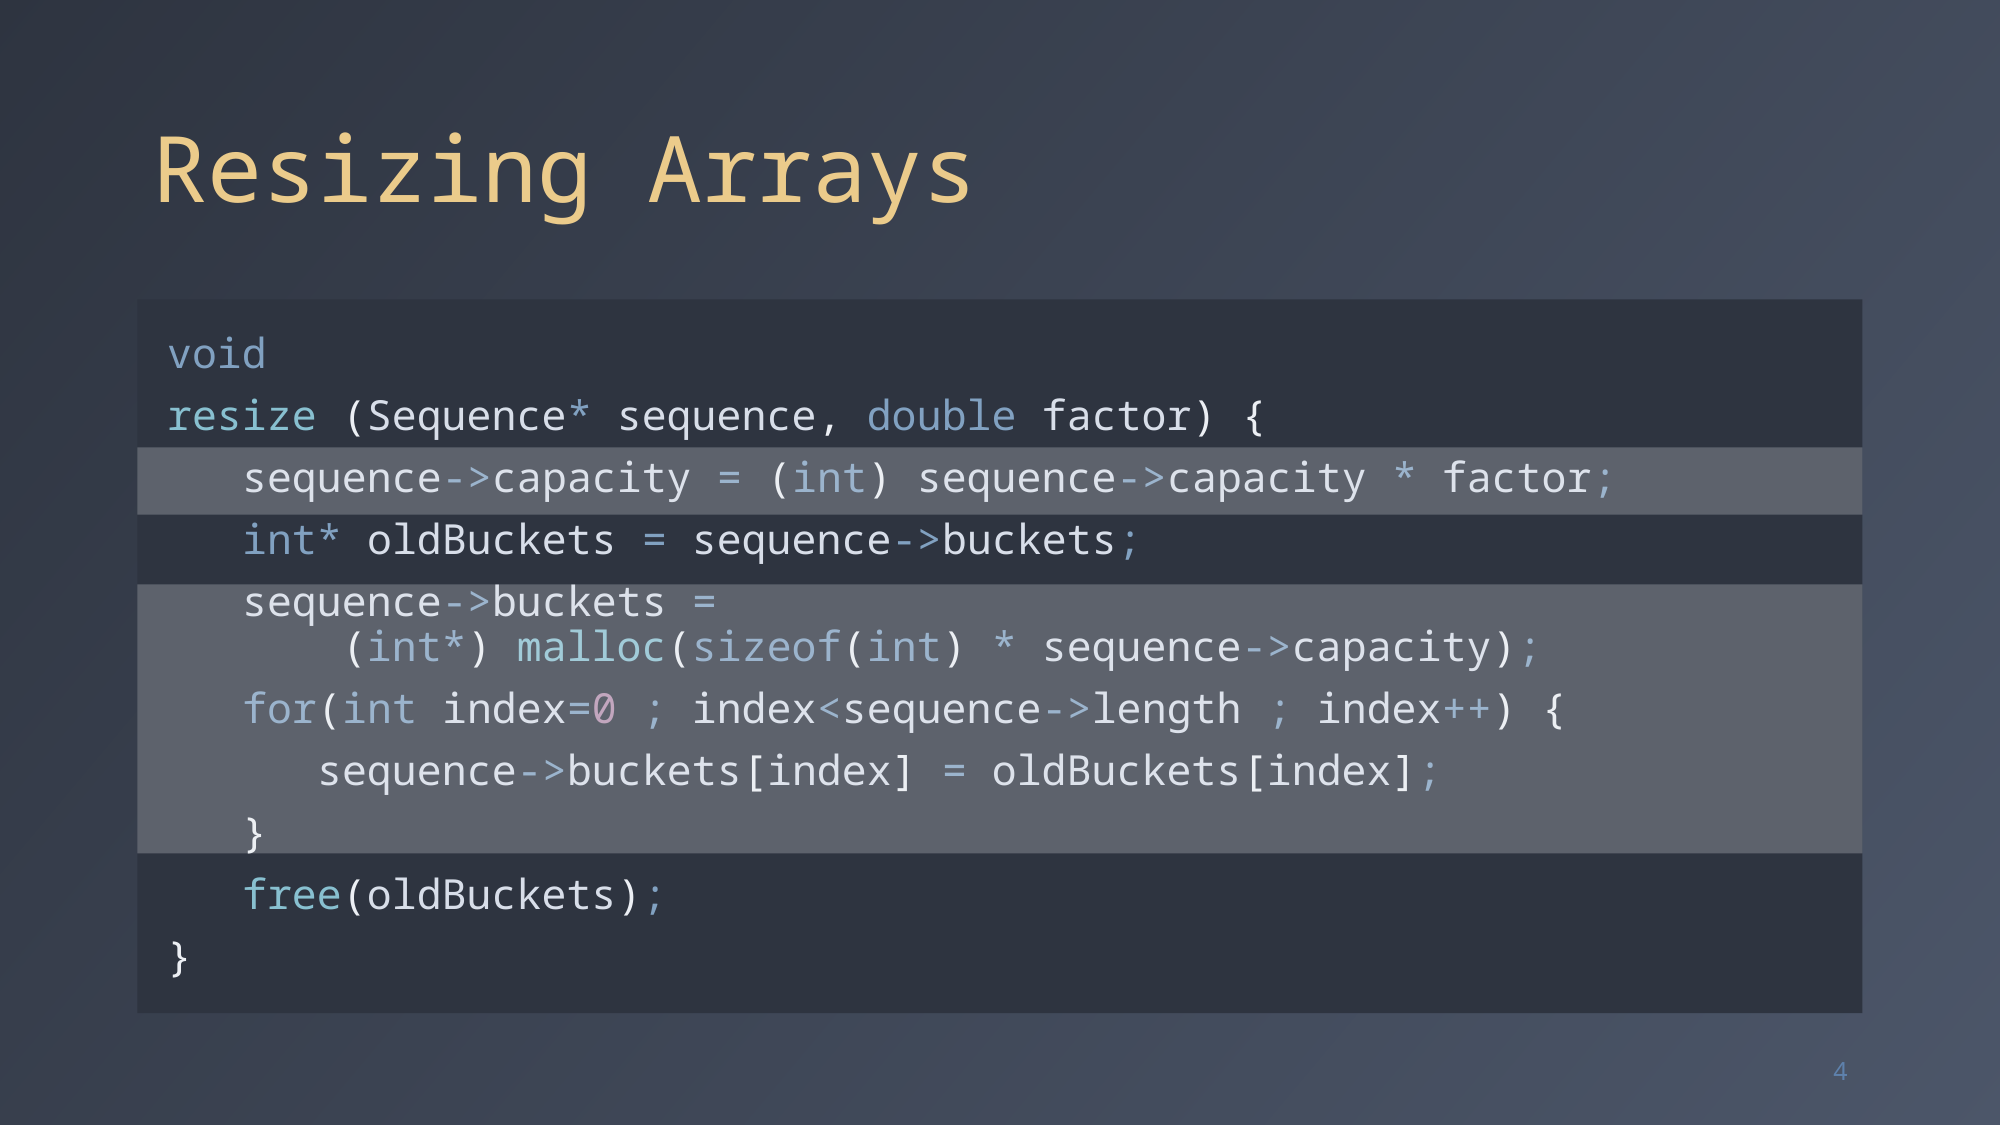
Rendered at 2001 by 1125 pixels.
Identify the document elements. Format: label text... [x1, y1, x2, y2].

text_box [136, 583, 1863, 854]
list void resize (Sequence* sequence, double factor) { sequence->capacity = (int) sequence->capacity * factor; int* oldBuckets = sequence->buckets; sequence->buckets = (int*) malloc(sizeof(int) * sequence->capacity); for(int index=0 ; index<sequence->length ; index++) { sequence->buckets[index] = oldBuckets[index]; } free(oldBuckets); } [137, 516, 1863, 583]
list void resize (Sequence* sequence, double factor) { sequence->capacity = (int) sequence->capacity * factor; int* oldBuckets = sequence->buckets; sequence->buckets = (int*) malloc(sizeof(int) * sequence->capacity); for(int index=0 ; index<sequence->length ; index++) { sequence->buckets[index] = oldBuckets[index]; } free(oldBuckets); } [137, 854, 1863, 1014]
text_box [136, 446, 1863, 516]
title Resizing Arrays [137, 26, 1863, 230]
slide_number 4 [1738, 1042, 1863, 1103]
list void resize (Sequence* sequence, double factor) { sequence->capacity = (int) sequence->capacity * factor; int* oldBuckets = sequence->buckets; sequence->buckets = (int*) malloc(sizeof(int) * sequence->capacity); for(int index=0 ; index<sequence->length ; index++) { sequence->buckets[index] = oldBuckets[index]; } free(oldBuckets); } [137, 299, 1863, 446]
